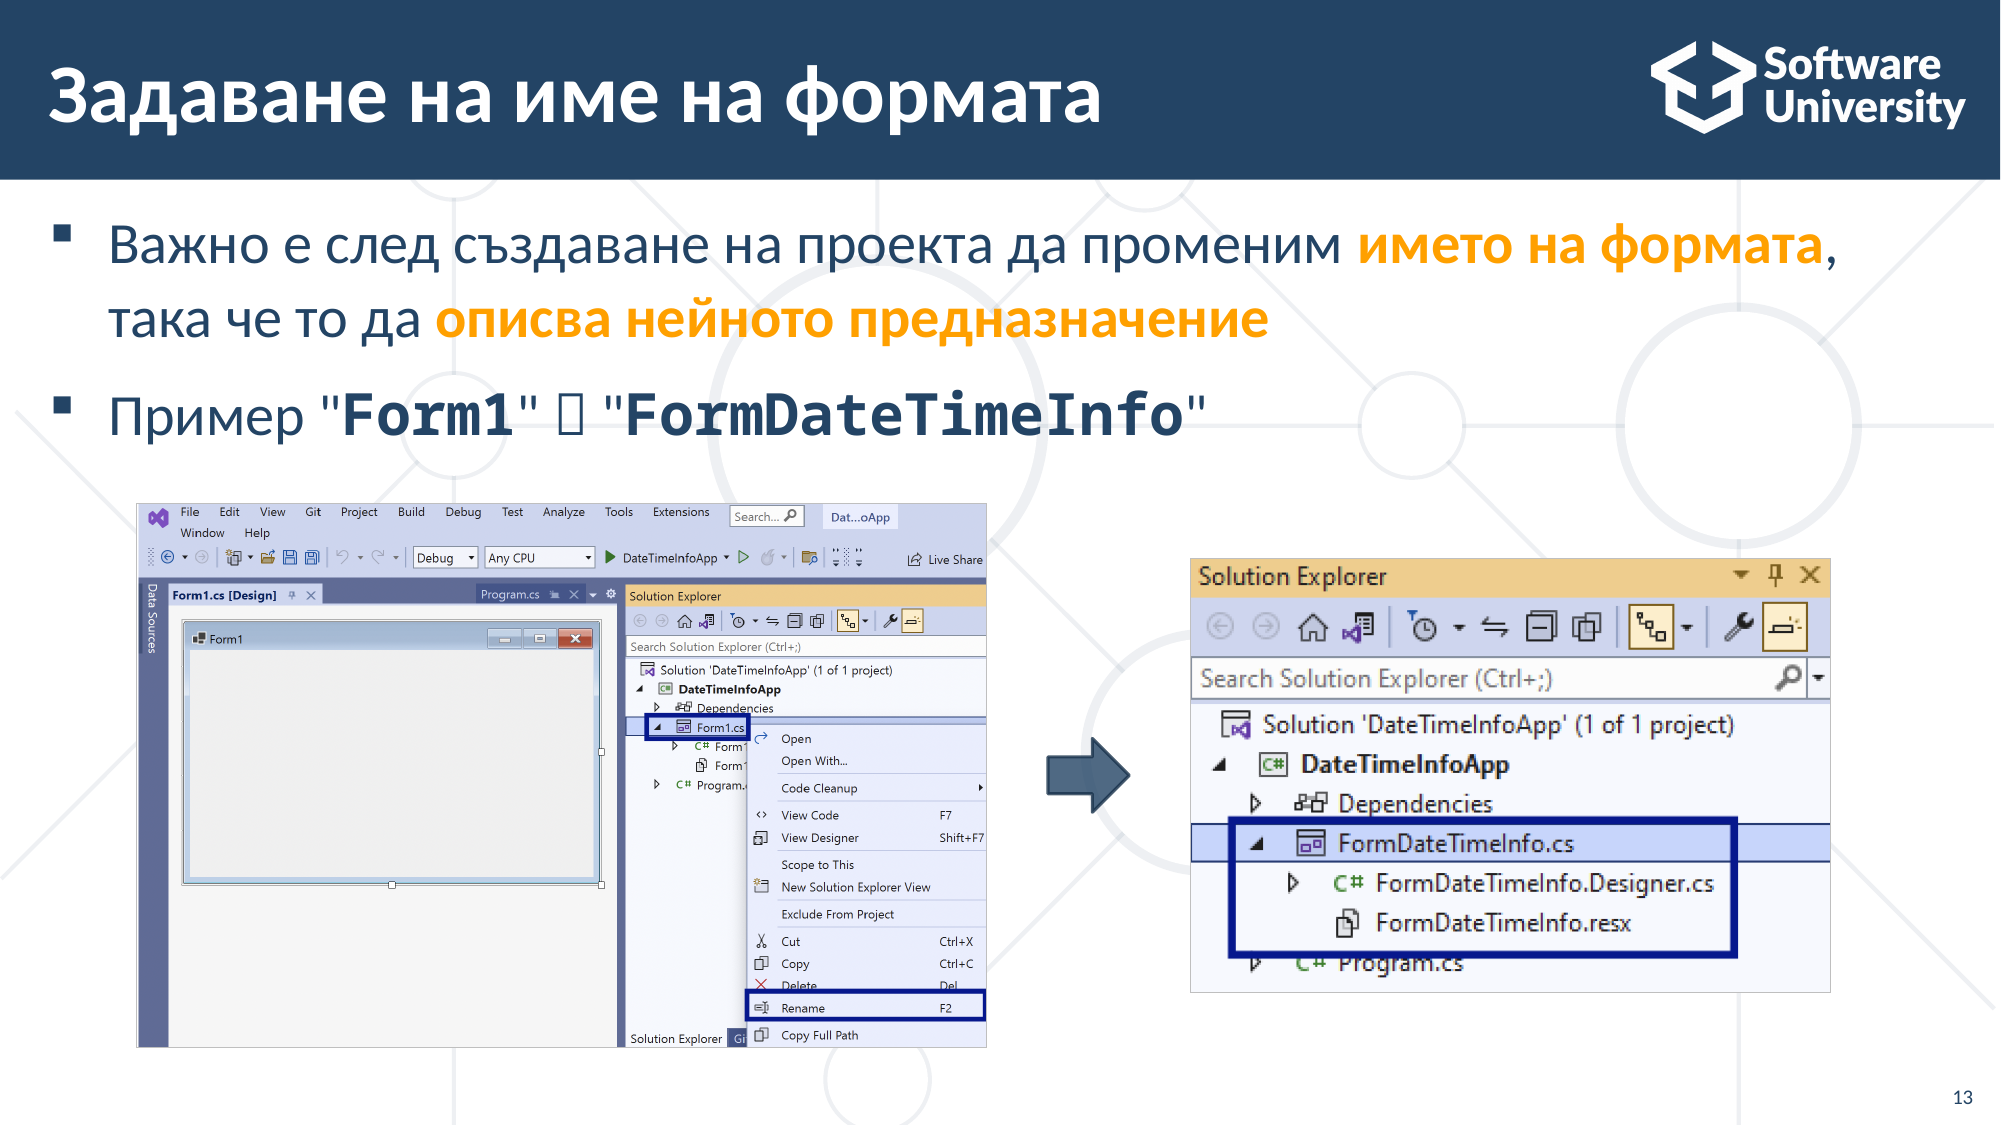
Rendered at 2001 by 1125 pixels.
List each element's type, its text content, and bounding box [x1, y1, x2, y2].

picture [136, 503, 987, 1048]
slide_number 13 [1927, 1067, 1989, 1117]
text_box [1045, 736, 1132, 815]
picture [1651, 41, 1966, 134]
title Задаване на име на формата [31, 16, 1625, 162]
list Важно е след създаване на проекта да променим името на формата, така че то да описва нейното предназначение Пример "Form1"  "FormDateTimeInfo" [31, 196, 1970, 1104]
picture [1190, 558, 1831, 993]
